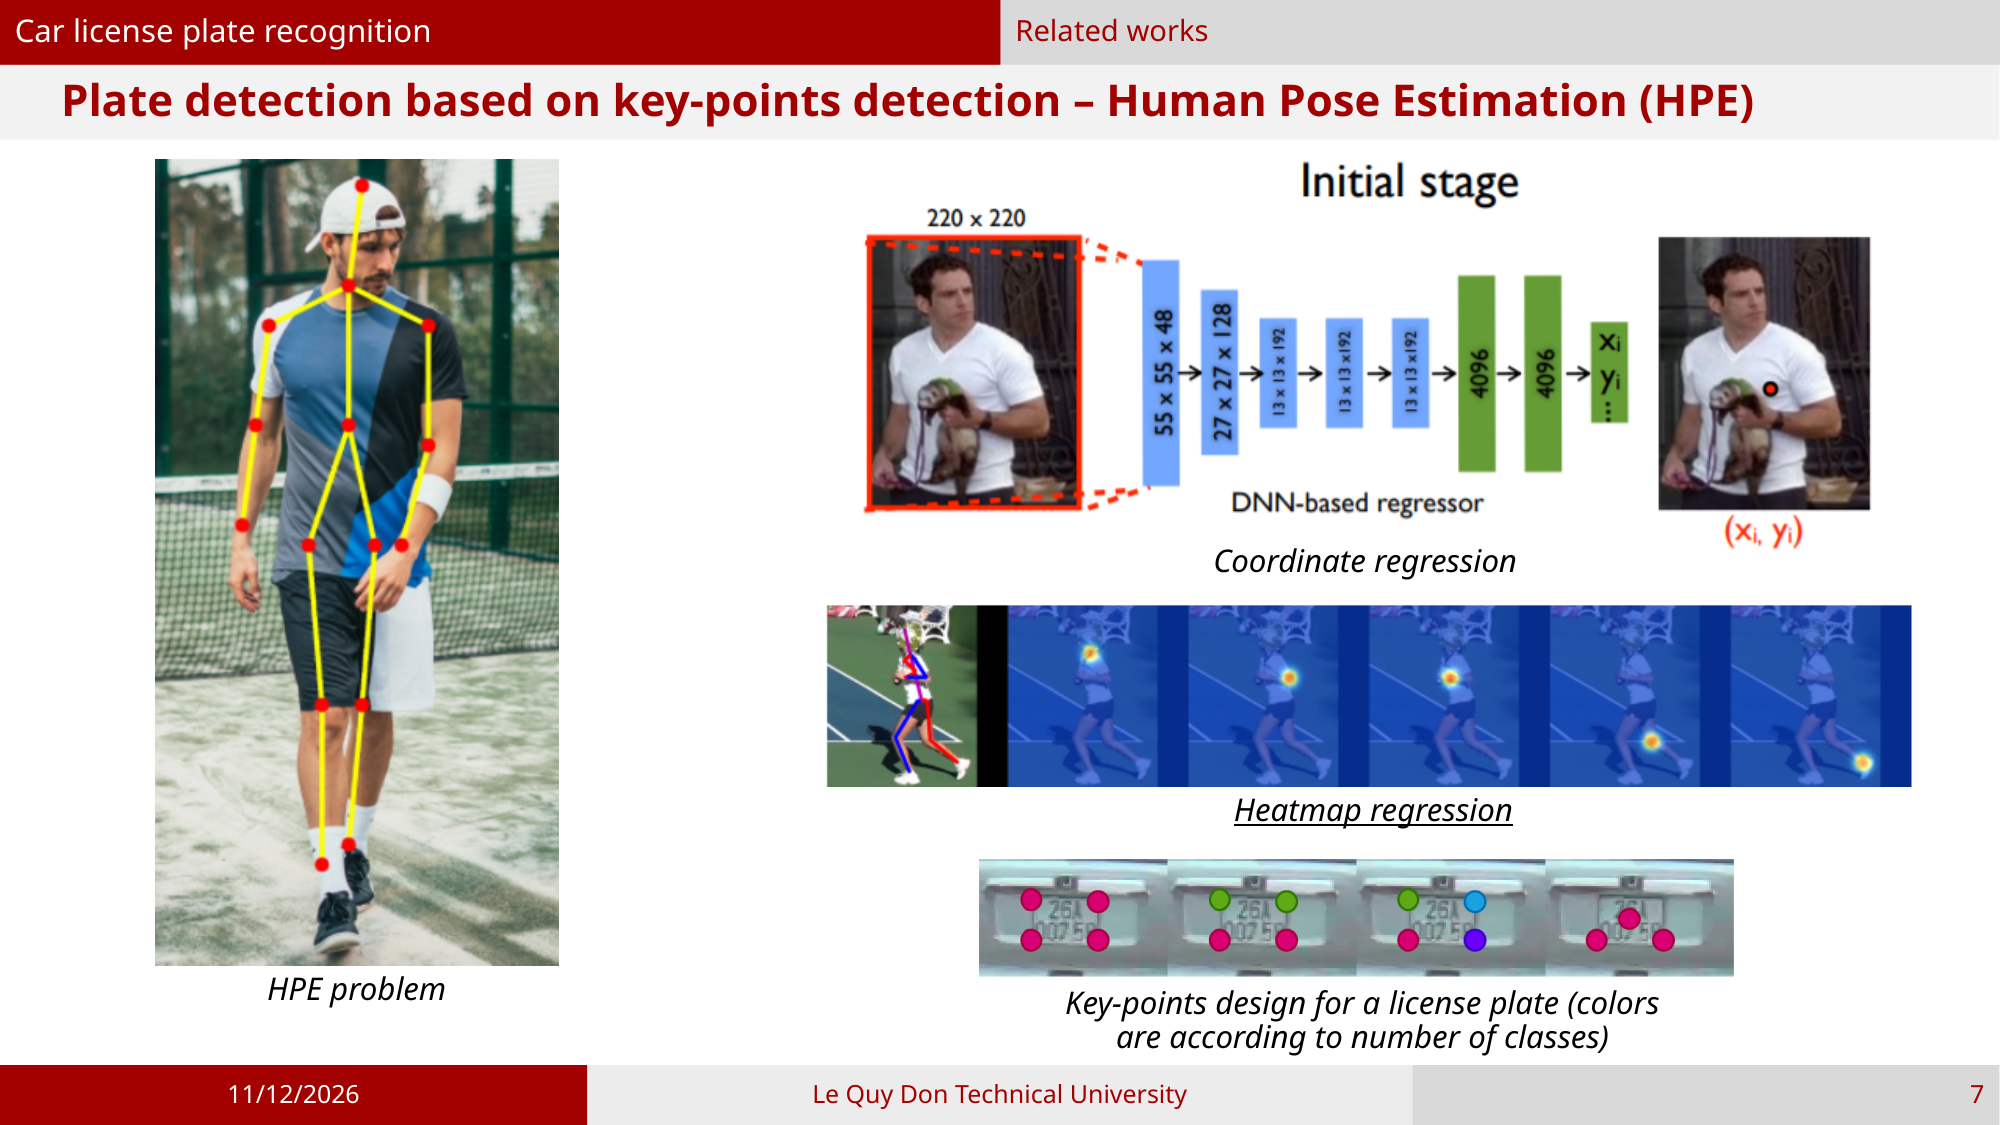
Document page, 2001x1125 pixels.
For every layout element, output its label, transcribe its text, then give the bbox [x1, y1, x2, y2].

slide_number 7 [1412, 1065, 2000, 1125]
list Related works [1000, 0, 2000, 65]
text_box Heatmap regression [1162, 787, 1585, 836]
picture [977, 857, 1737, 979]
footer Le Quy Don Technical University [587, 1065, 1412, 1125]
text_box Coordinate regression [1154, 557, 1577, 587]
title Plate detection based on key-points detection – Human Pose Estimation (HPE) [0, 65, 2000, 140]
text_box Key-points design for a license plate (colors are according to number of classes) [1045, 980, 1681, 1066]
list Car license plate recognition [0, 0, 1000, 65]
picture [853, 148, 1878, 557]
picture [155, 159, 559, 966]
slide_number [0, 1065, 587, 1125]
picture [818, 597, 1929, 787]
list HPE problem [145, 968, 568, 1013]
